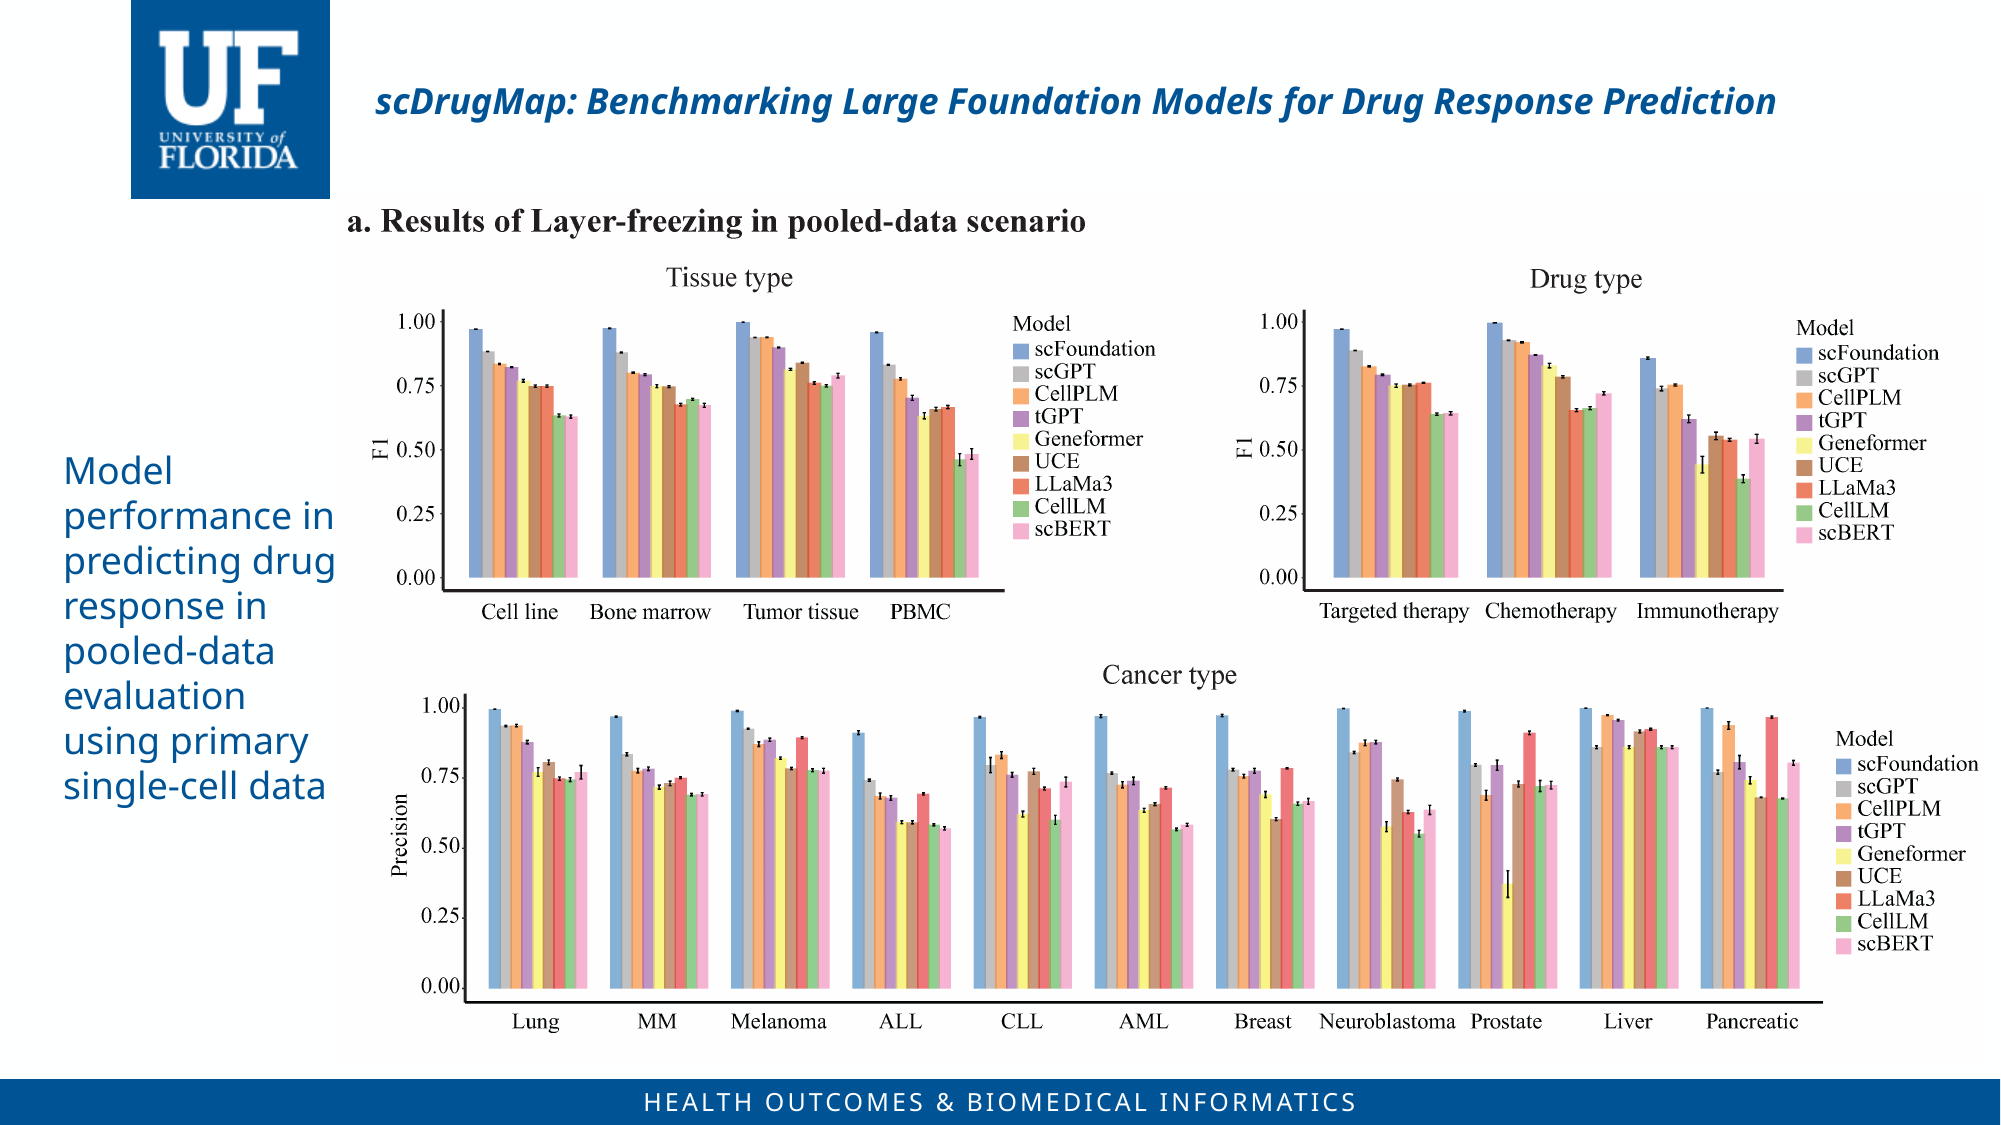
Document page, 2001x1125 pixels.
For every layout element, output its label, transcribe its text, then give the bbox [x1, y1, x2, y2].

picture [334, 192, 1985, 1066]
text_box Model performance in predicting drug response in pooled-data evaluation using primary single-cell data [48, 439, 334, 815]
title scDrugMap: Benchmarking Large Foundation Models for Drug Response Prediction [360, 59, 1863, 147]
picture [131, 0, 330, 199]
